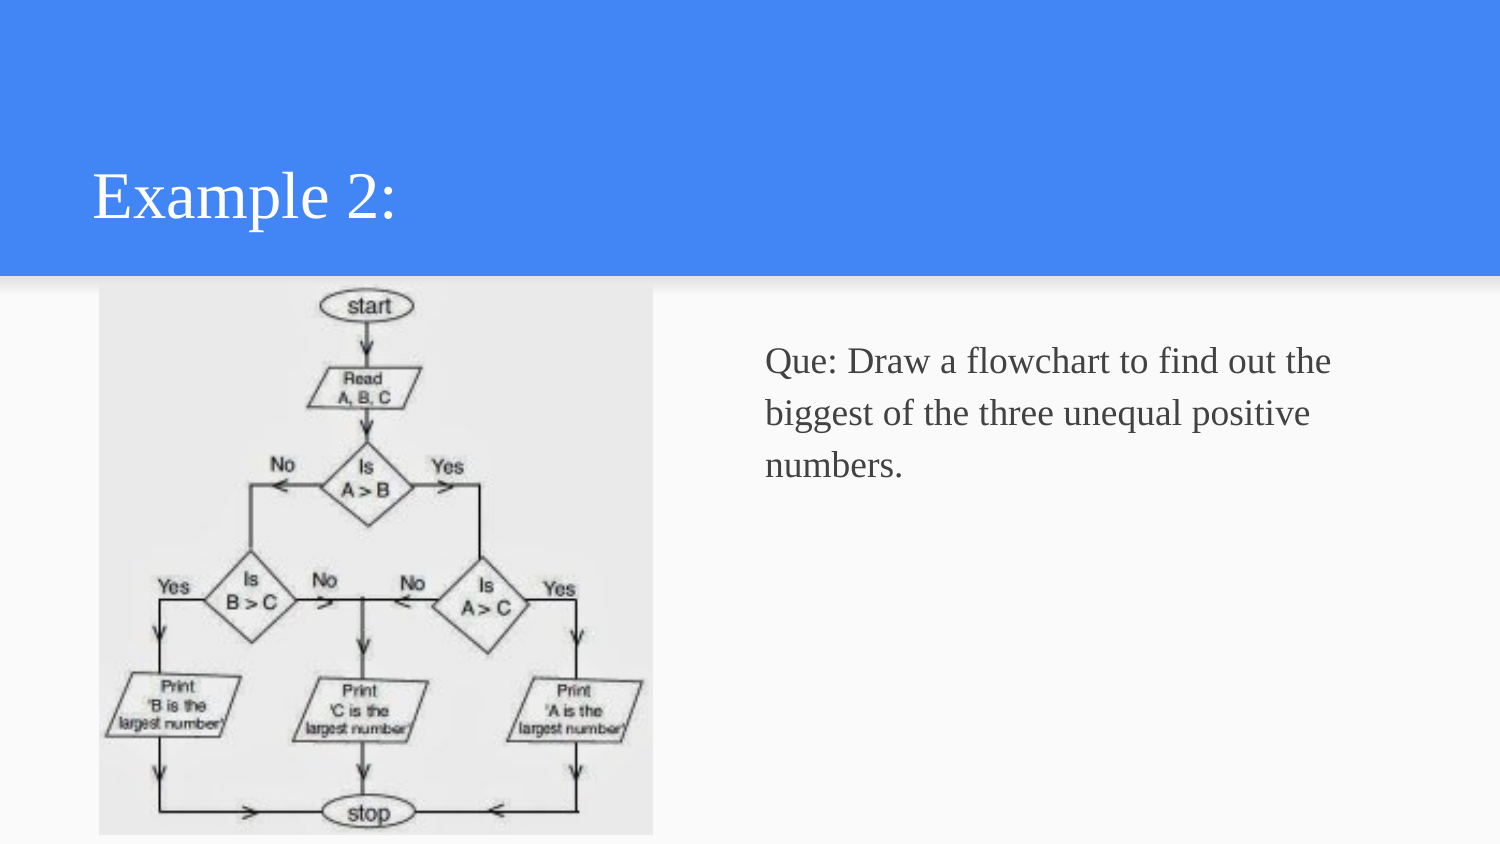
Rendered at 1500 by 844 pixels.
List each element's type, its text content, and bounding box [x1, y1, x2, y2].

picture [99, 284, 653, 836]
list Que: Draw a flowchart to find out the biggest of the three unequal positive numbers. [750, 314, 1427, 506]
title Example 2: [77, 121, 1427, 248]
